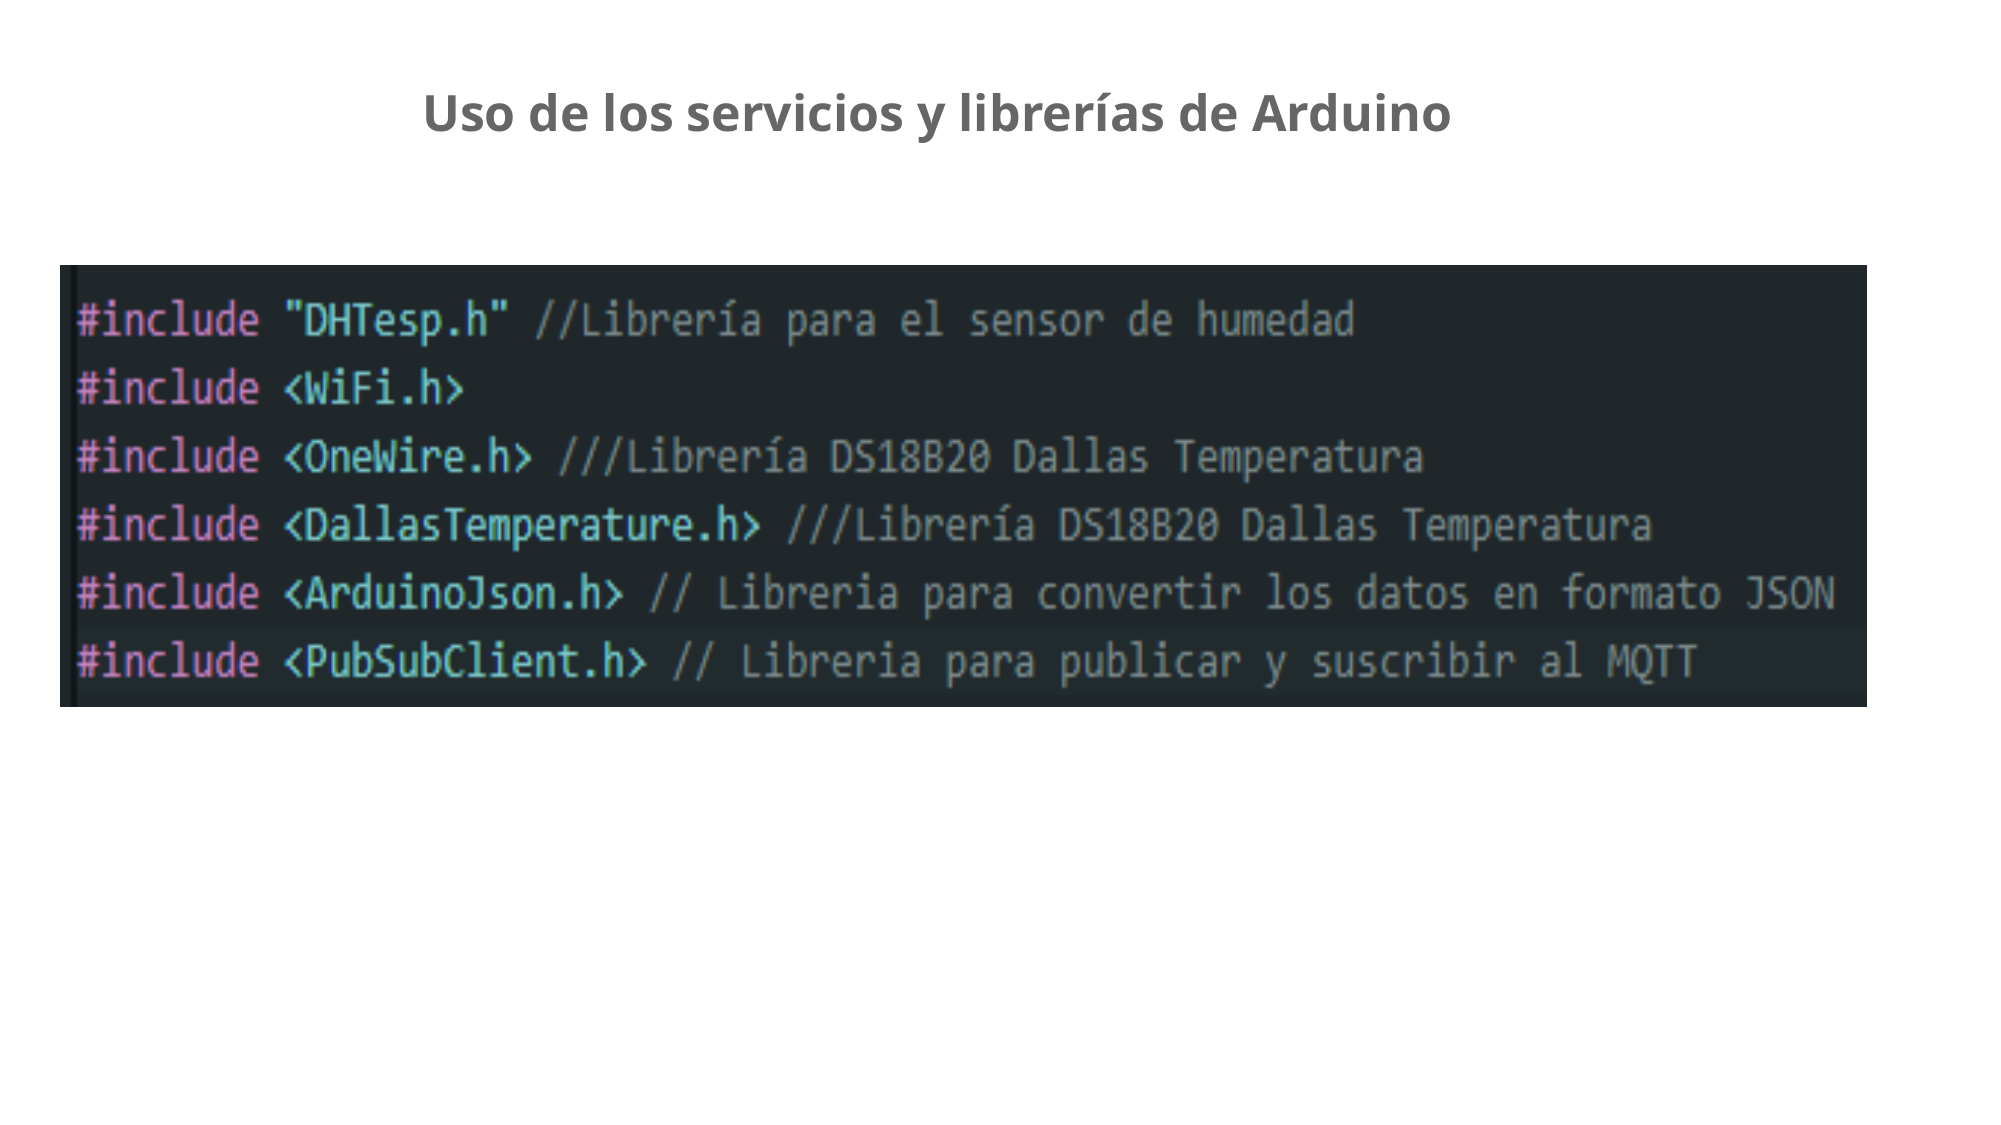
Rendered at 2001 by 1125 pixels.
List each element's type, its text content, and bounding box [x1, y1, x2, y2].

picture [59, 265, 1867, 707]
list Uso de los servicios y librerías de Arduino [75, 80, 1800, 265]
